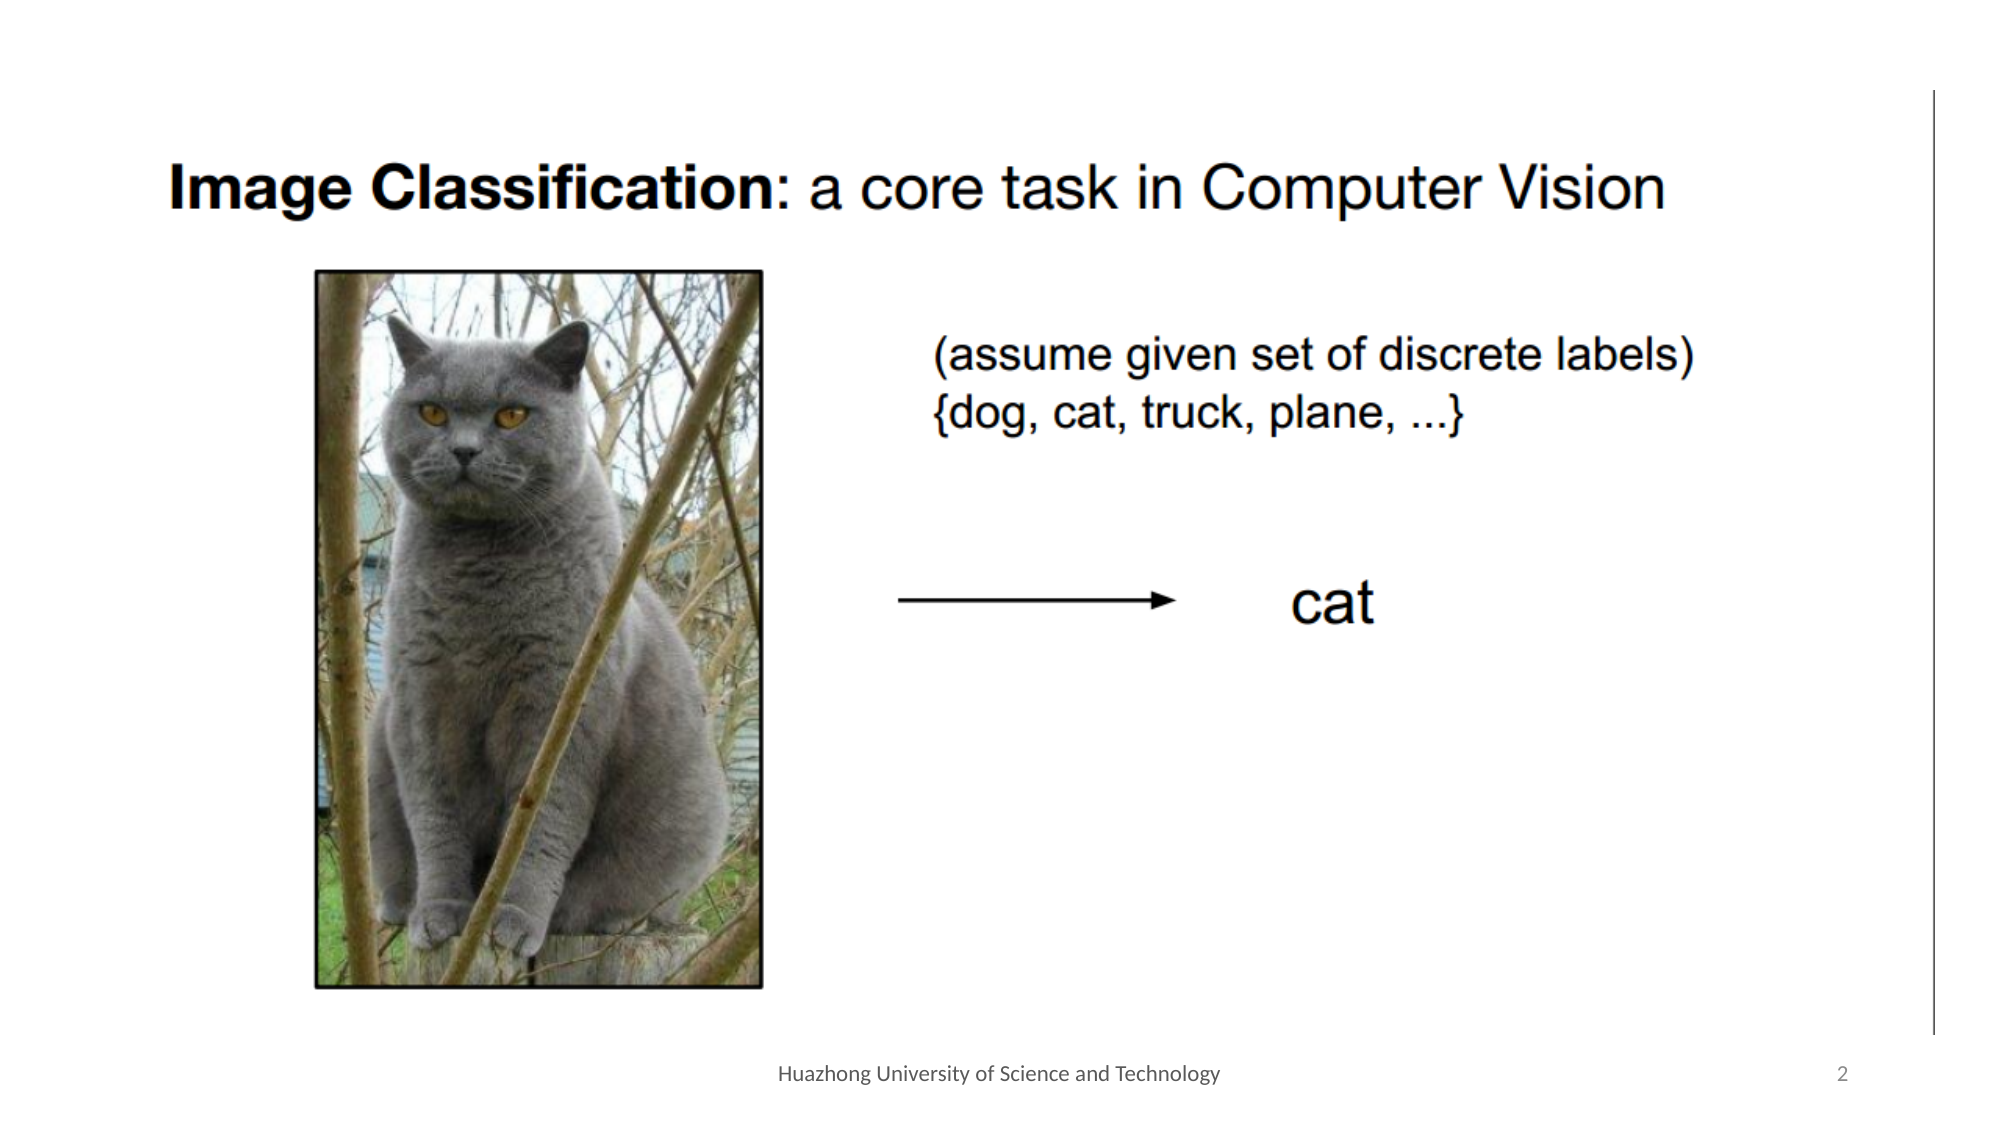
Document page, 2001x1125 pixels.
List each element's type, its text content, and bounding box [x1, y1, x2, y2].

slide_number 2 [1413, 1042, 1864, 1103]
footer Huazhong University of Science and Technology [662, 1042, 1338, 1103]
picture [65, 90, 1935, 1035]
